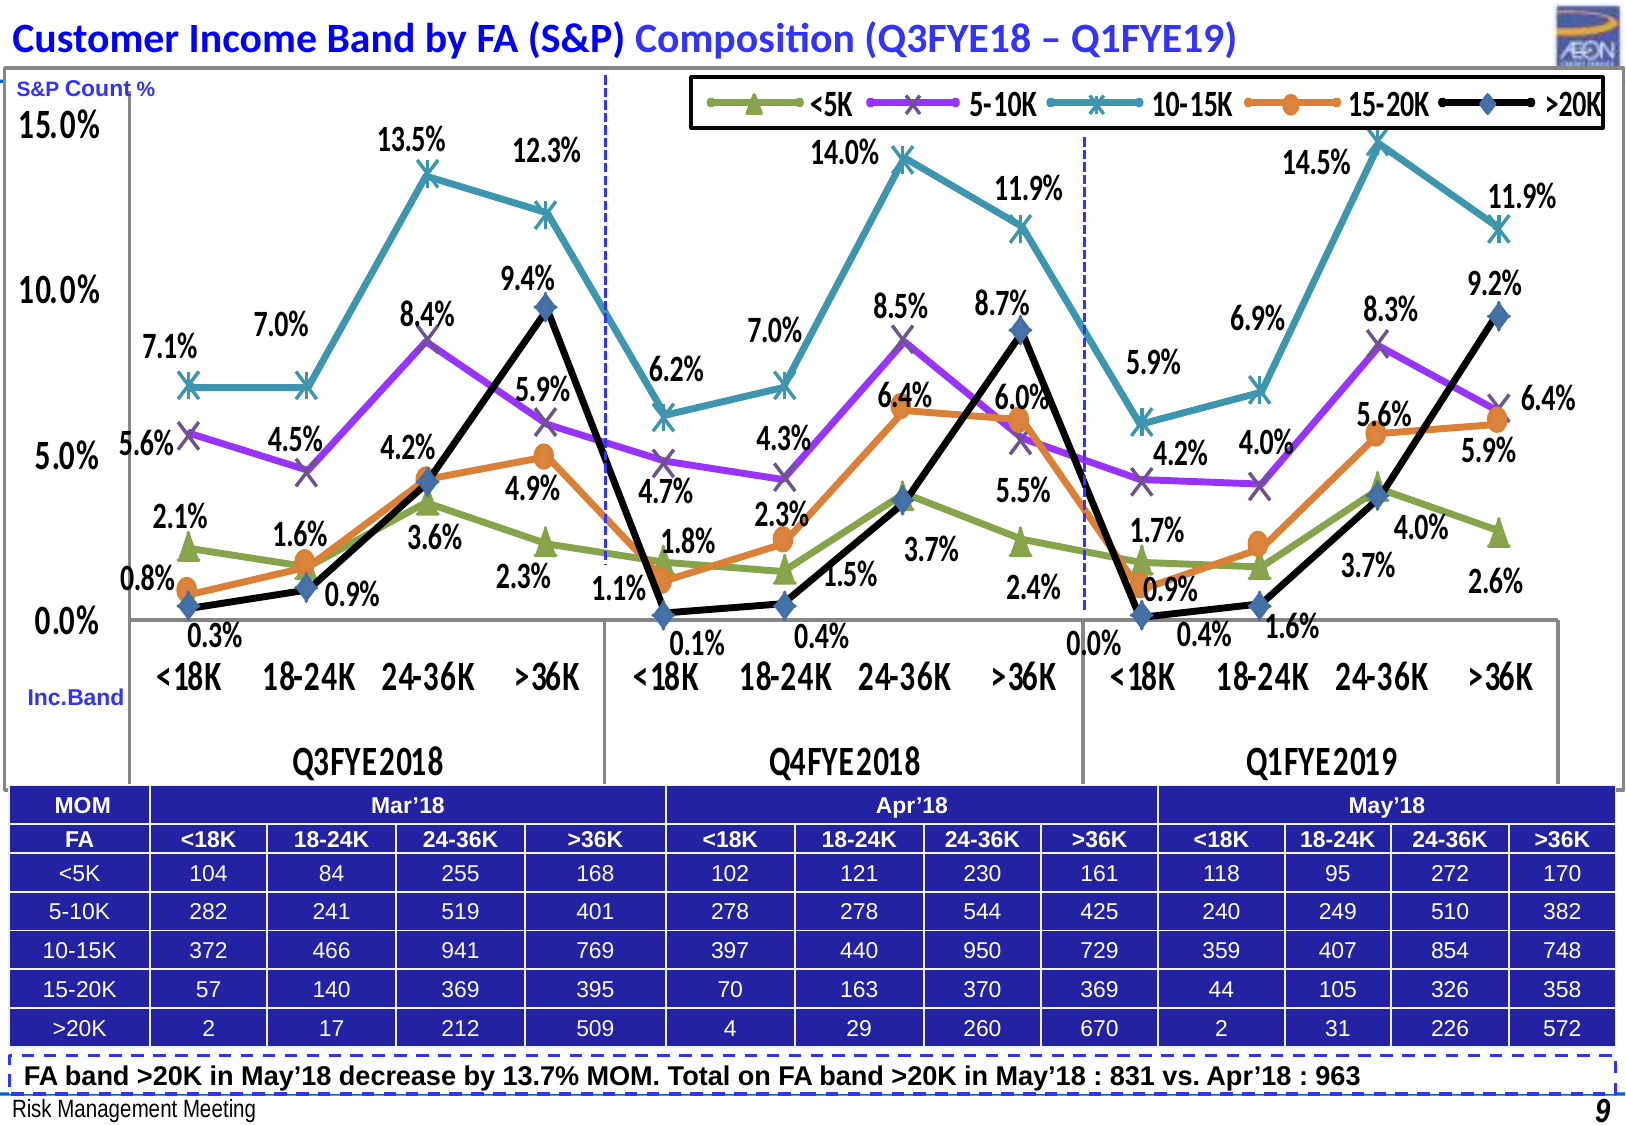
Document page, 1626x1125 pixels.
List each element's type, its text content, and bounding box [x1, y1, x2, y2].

table_cell 282 [151, 893, 266, 930]
table_cell 241 [268, 893, 395, 930]
table_cell FA [10, 825, 149, 852]
table_cell 4 [667, 1009, 794, 1046]
table_cell 544 [925, 893, 1040, 930]
table_cell 326 [1392, 970, 1508, 1007]
table_cell 161 [1042, 854, 1157, 891]
table_cell >36K [526, 825, 665, 852]
table_cell 372 [151, 931, 266, 968]
table_cell 44 [1159, 970, 1284, 1007]
text_box FA band >20K in May’18 decrease by 13.7% MOM. Total on FA band >20K in May’18 : 831 vs. Apr’18 : 963 [9, 1055, 1616, 1094]
table_cell 17 [268, 1009, 395, 1046]
table_cell 102 [667, 854, 794, 891]
table_cell 212 [397, 1009, 524, 1046]
table_cell 24-36K [925, 825, 1040, 852]
table_cell 425 [1042, 893, 1157, 930]
table_cell 249 [1286, 893, 1390, 930]
table_cell 57 [151, 970, 266, 1007]
table_cell 950 [925, 931, 1040, 968]
table_cell 170 [1510, 854, 1615, 891]
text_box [0, 42, 1625, 811]
table_cell 769 [526, 931, 665, 968]
table_cell 941 [397, 931, 524, 968]
table_cell 382 [1510, 893, 1615, 930]
table_cell 118 [1159, 854, 1284, 891]
table_cell 572 [1510, 1009, 1615, 1046]
table_cell 278 [667, 893, 794, 930]
table_cell 358 [1510, 970, 1615, 1007]
table_cell <18K [1159, 825, 1284, 852]
table_cell 369 [1042, 970, 1157, 1007]
table_cell 748 [1510, 931, 1615, 968]
table_cell 240 [1159, 893, 1284, 930]
table_cell 15-20K [10, 970, 149, 1007]
table_cell <18K [667, 825, 794, 852]
table_cell 84 [268, 854, 395, 891]
picture [1551, 3, 1626, 78]
table_cell 278 [796, 893, 923, 930]
table_cell >20K [10, 1009, 149, 1046]
table_cell 18-24K [268, 825, 395, 852]
table_cell 395 [526, 970, 665, 1007]
table_cell 729 [1042, 931, 1157, 968]
table_cell 2 [1159, 1009, 1284, 1046]
table_cell 397 [667, 931, 794, 968]
table_cell 24-36K [397, 825, 524, 852]
table_cell 369 [397, 970, 524, 1007]
table_cell 670 [1042, 1009, 1157, 1046]
table_cell 140 [268, 970, 395, 1007]
table_cell 370 [925, 970, 1040, 1007]
table_cell 168 [526, 854, 665, 891]
table_cell 24-36K [1392, 825, 1508, 852]
table_cell 10-15K [10, 931, 149, 968]
table_cell 95 [1286, 854, 1390, 891]
table_cell 31 [1286, 1009, 1390, 1046]
table_cell 519 [397, 893, 524, 930]
table_cell 854 [1392, 931, 1508, 968]
table_cell >36K [1510, 825, 1615, 852]
table_cell 163 [796, 970, 923, 1007]
table_cell 509 [526, 1009, 665, 1046]
table_cell 226 [1392, 1009, 1508, 1046]
table_cell 29 [796, 1009, 923, 1046]
table_cell >36K [1042, 825, 1157, 852]
table_cell 272 [1392, 854, 1508, 891]
table_cell 230 [925, 854, 1040, 891]
table_cell 18-24K [796, 825, 923, 852]
table_cell 359 [1159, 931, 1284, 968]
table_cell 2 [151, 1009, 266, 1046]
table_cell 255 [397, 854, 524, 891]
table_cell 70 [667, 970, 794, 1007]
table_cell 401 [526, 893, 665, 930]
table_cell 121 [796, 854, 923, 891]
text_box Customer Income Band by FA (S&P) Composition (Q3FYE18 – Q1FYE19) [0, 7, 1545, 42]
table_cell 260 [925, 1009, 1040, 1046]
table_cell 466 [268, 931, 395, 968]
table_cell 104 [151, 854, 266, 891]
table_cell <18K [151, 825, 266, 852]
table_cell 105 [1286, 970, 1390, 1007]
table_cell 407 [1286, 931, 1390, 968]
table_cell 18-24K [1286, 825, 1390, 852]
table_cell 440 [796, 931, 923, 968]
table_cell 510 [1392, 893, 1508, 930]
table_cell <5K [10, 854, 149, 891]
table_cell 5-10K [10, 893, 149, 930]
